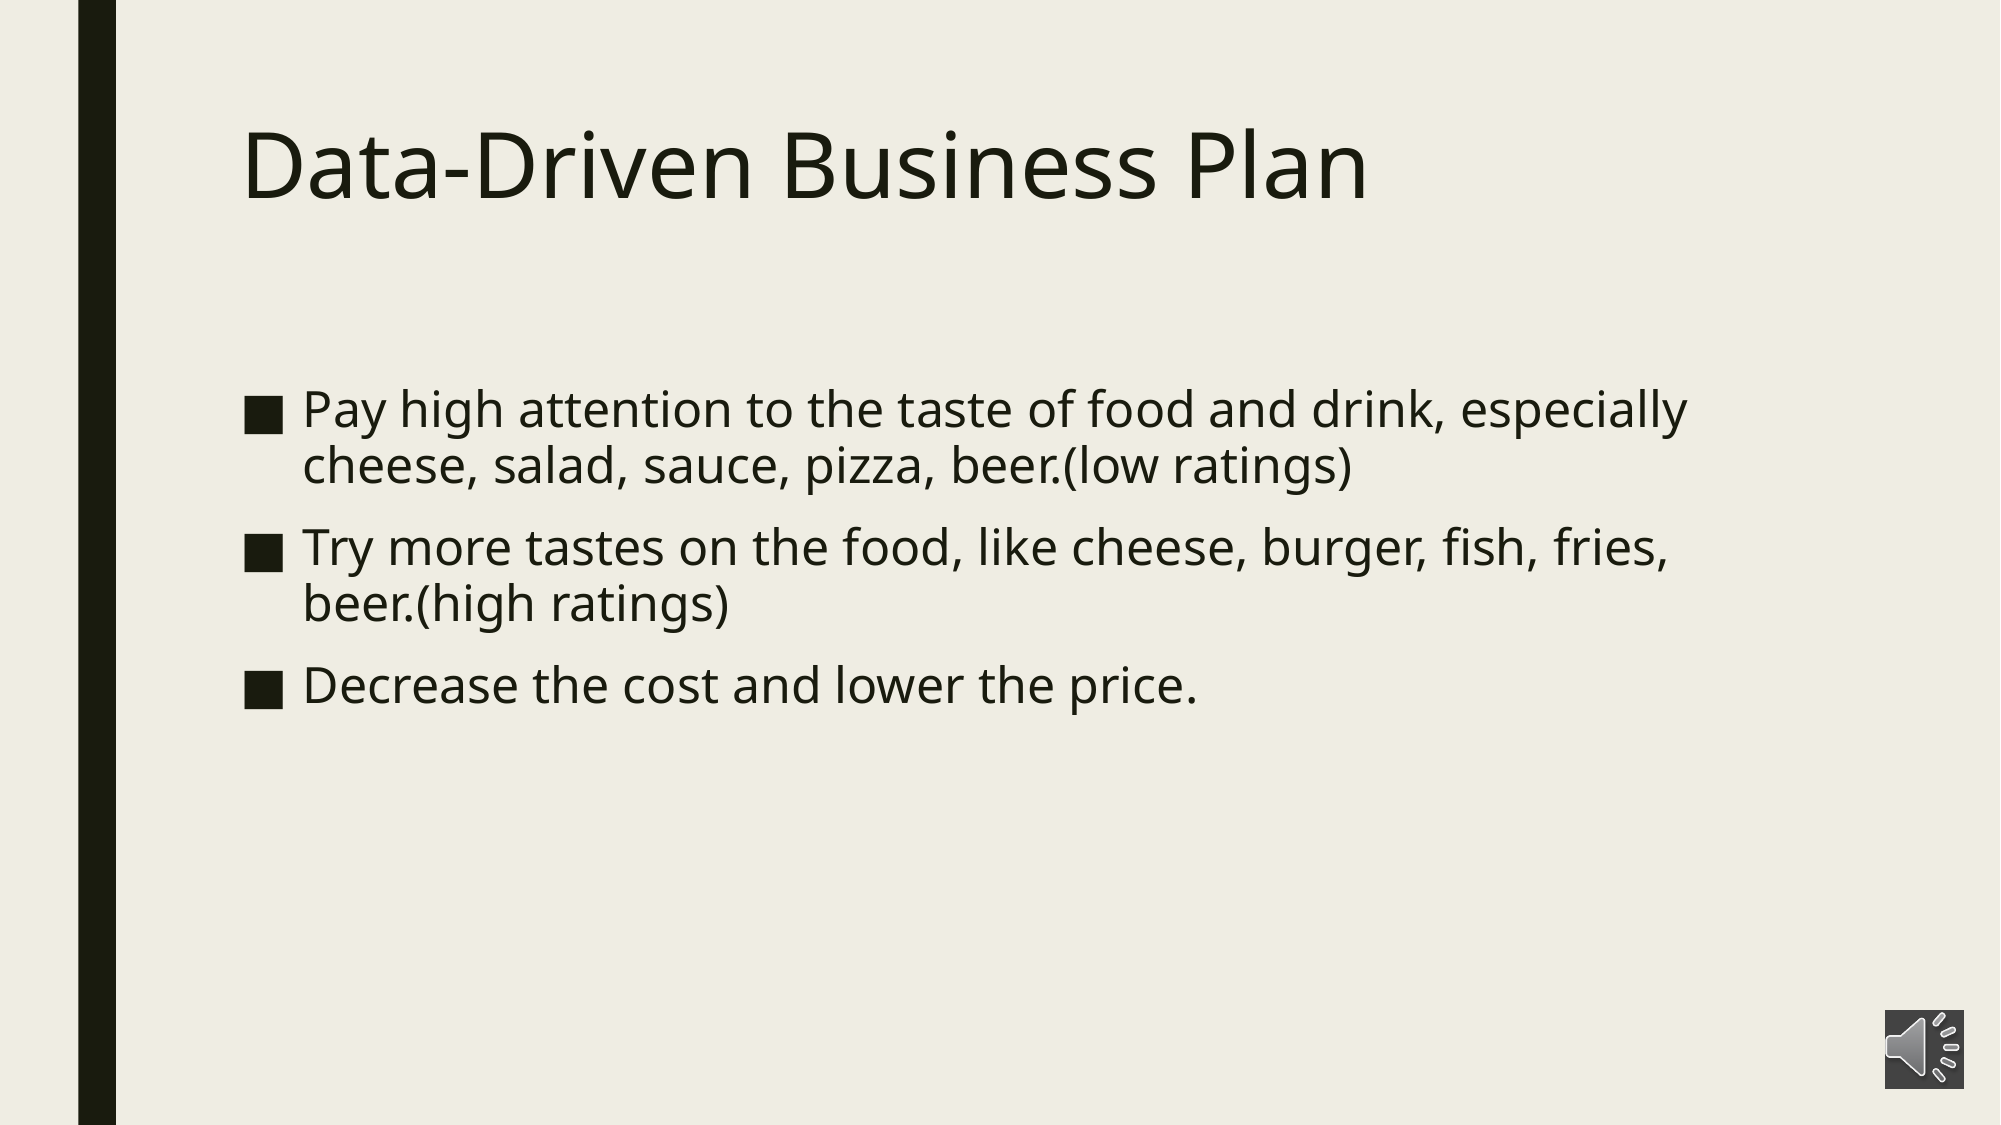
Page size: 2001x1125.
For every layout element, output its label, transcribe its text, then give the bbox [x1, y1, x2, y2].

list Pay high attention to the taste of food and drink, especially cheese, salad, sauce, pizza, beer.(low ratings) Try more tastes on the food, like cheese, burger, fish, fries, beer.(high ratings) Decrease the cost and lower the price. [225, 375, 1800, 963]
title Data-Driven Business Plan [225, 112, 1800, 357]
picture [1884, 1009, 1965, 1090]
